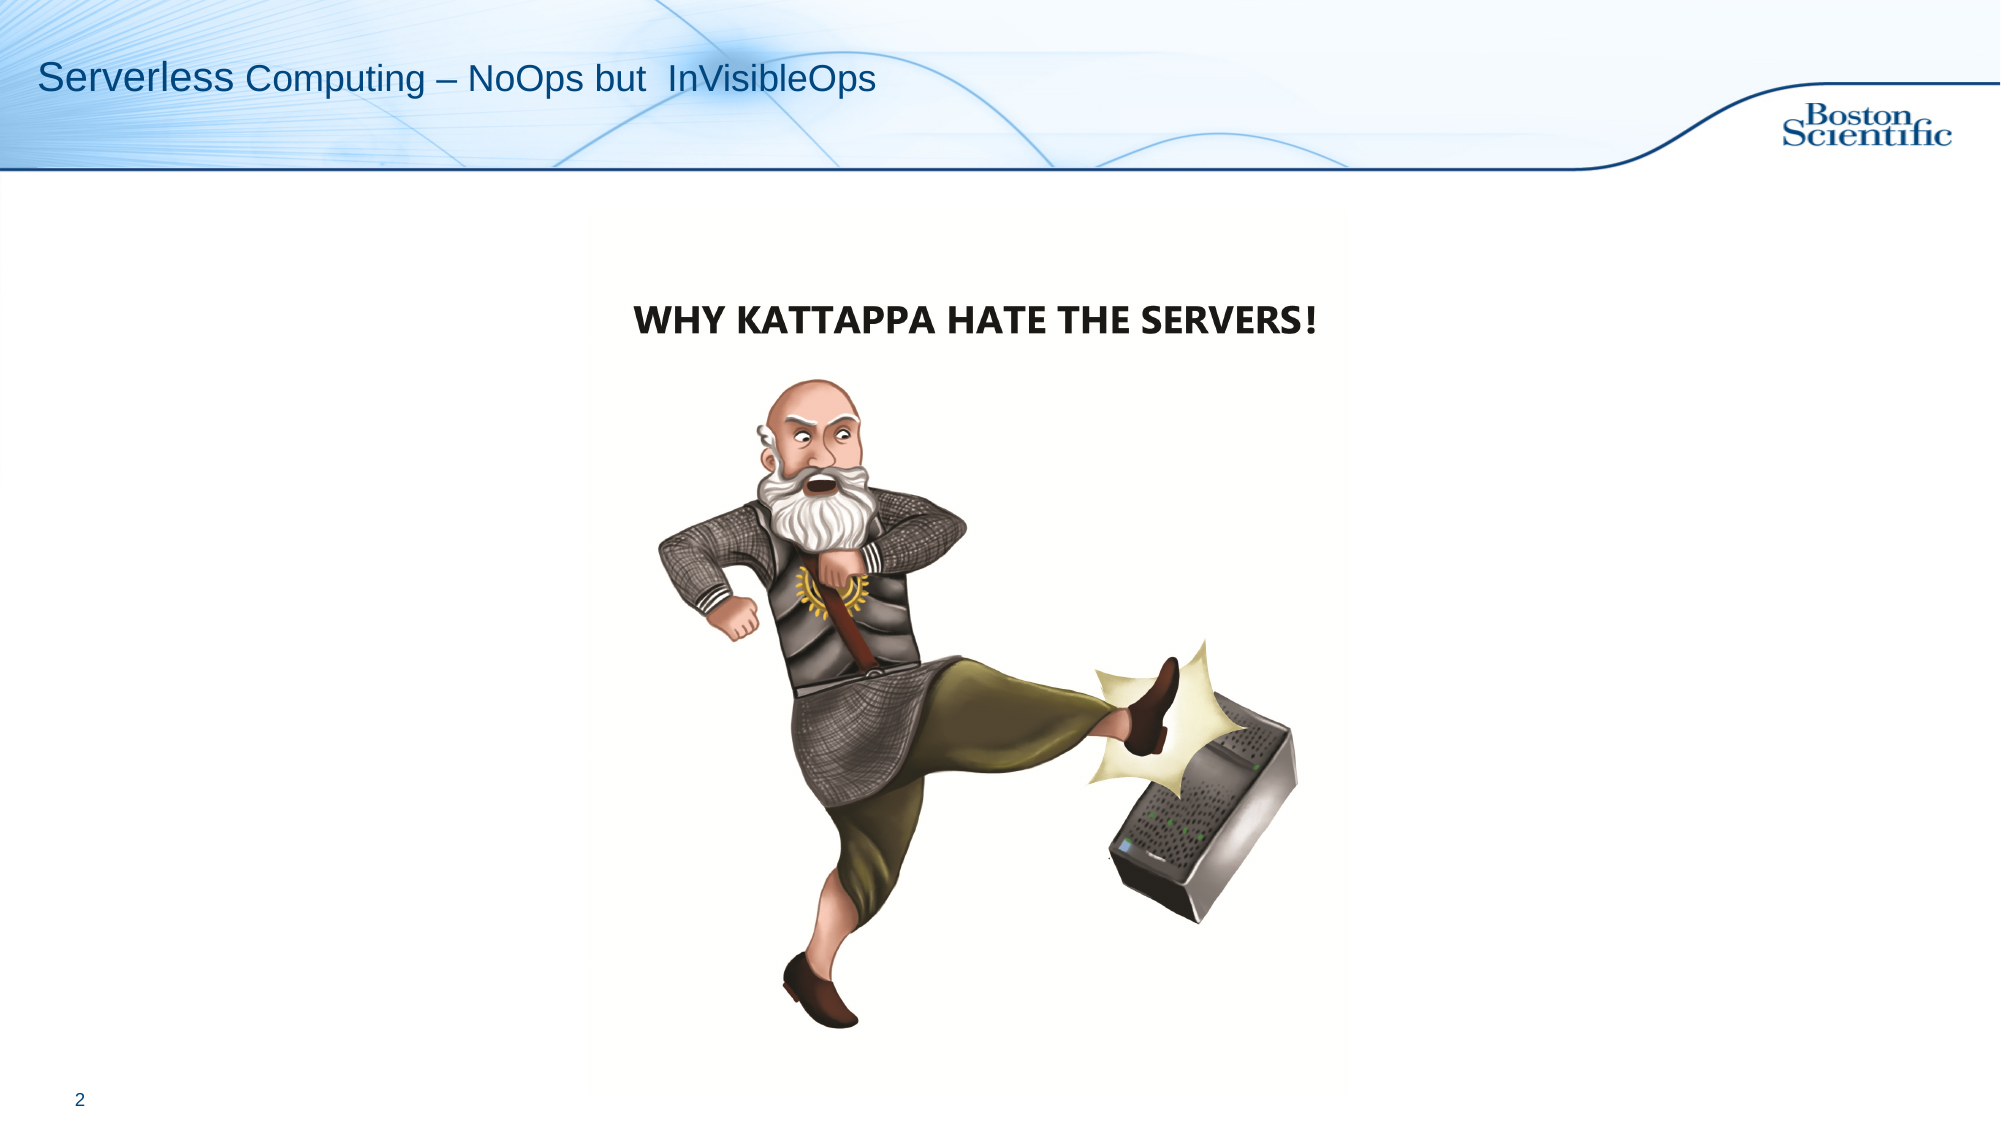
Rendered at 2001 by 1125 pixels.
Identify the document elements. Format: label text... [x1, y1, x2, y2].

picture [0, 0, 2001, 1125]
text_box Serverless Computing – NoOps but InVisibleOps [22, 42, 925, 108]
